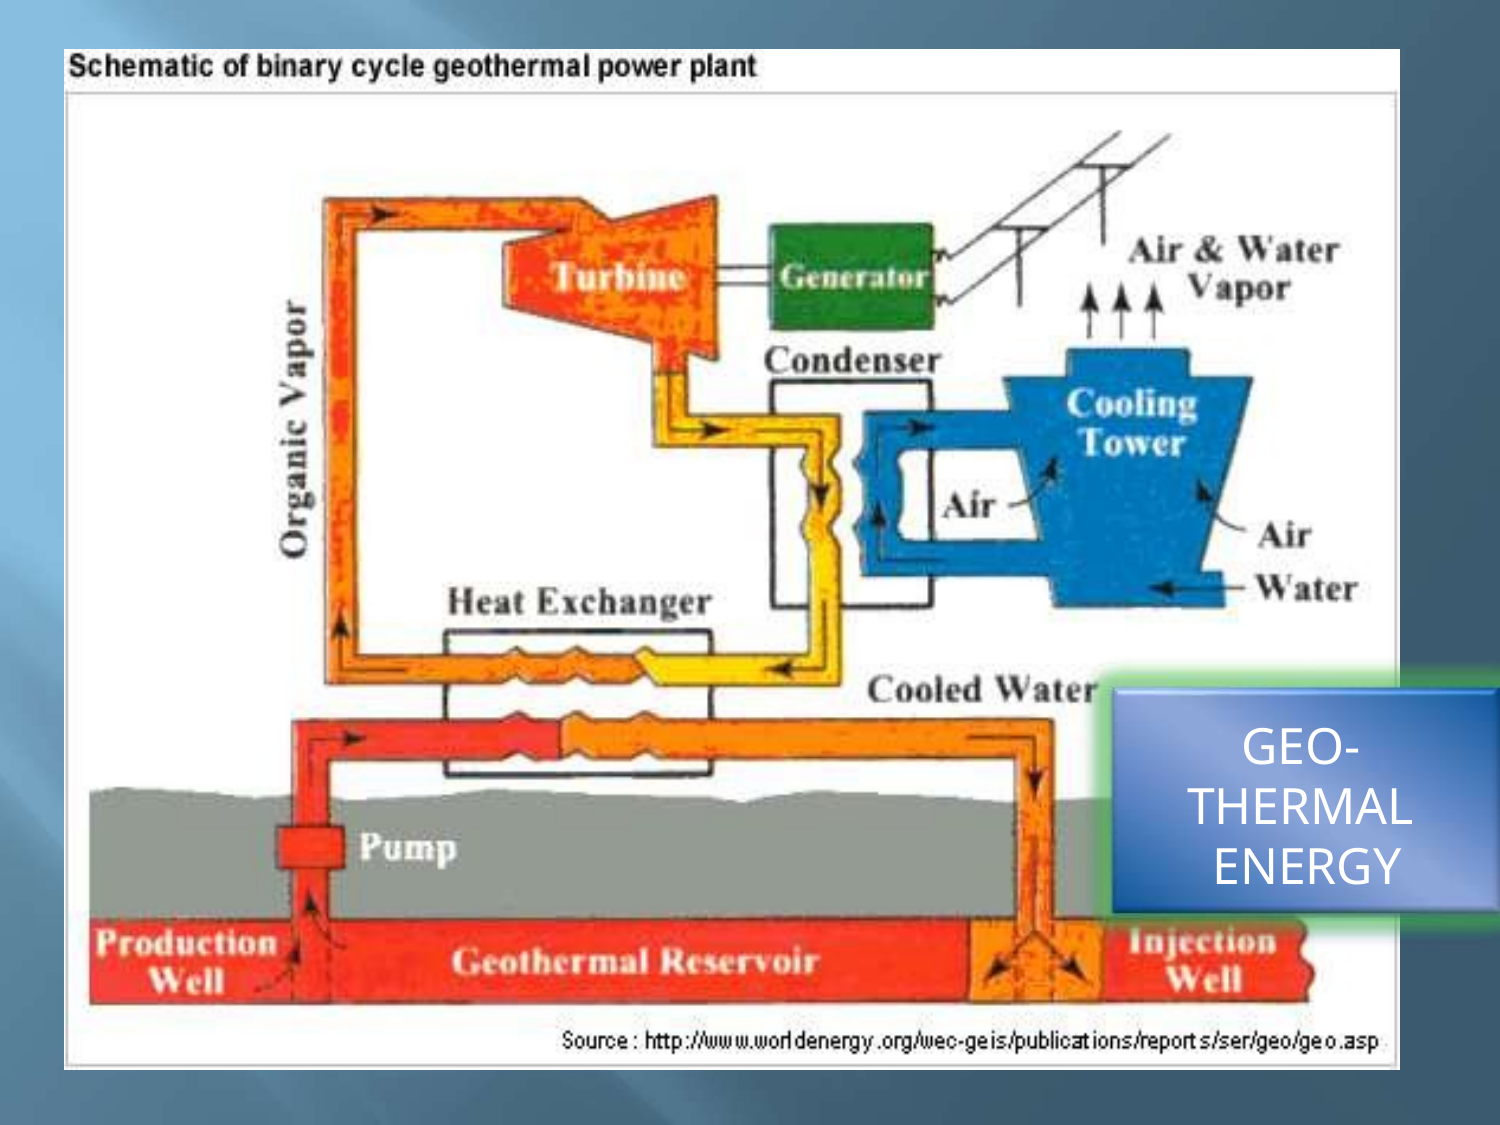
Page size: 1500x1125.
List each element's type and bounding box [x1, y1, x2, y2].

text_box [0, 0, 1500, 1125]
